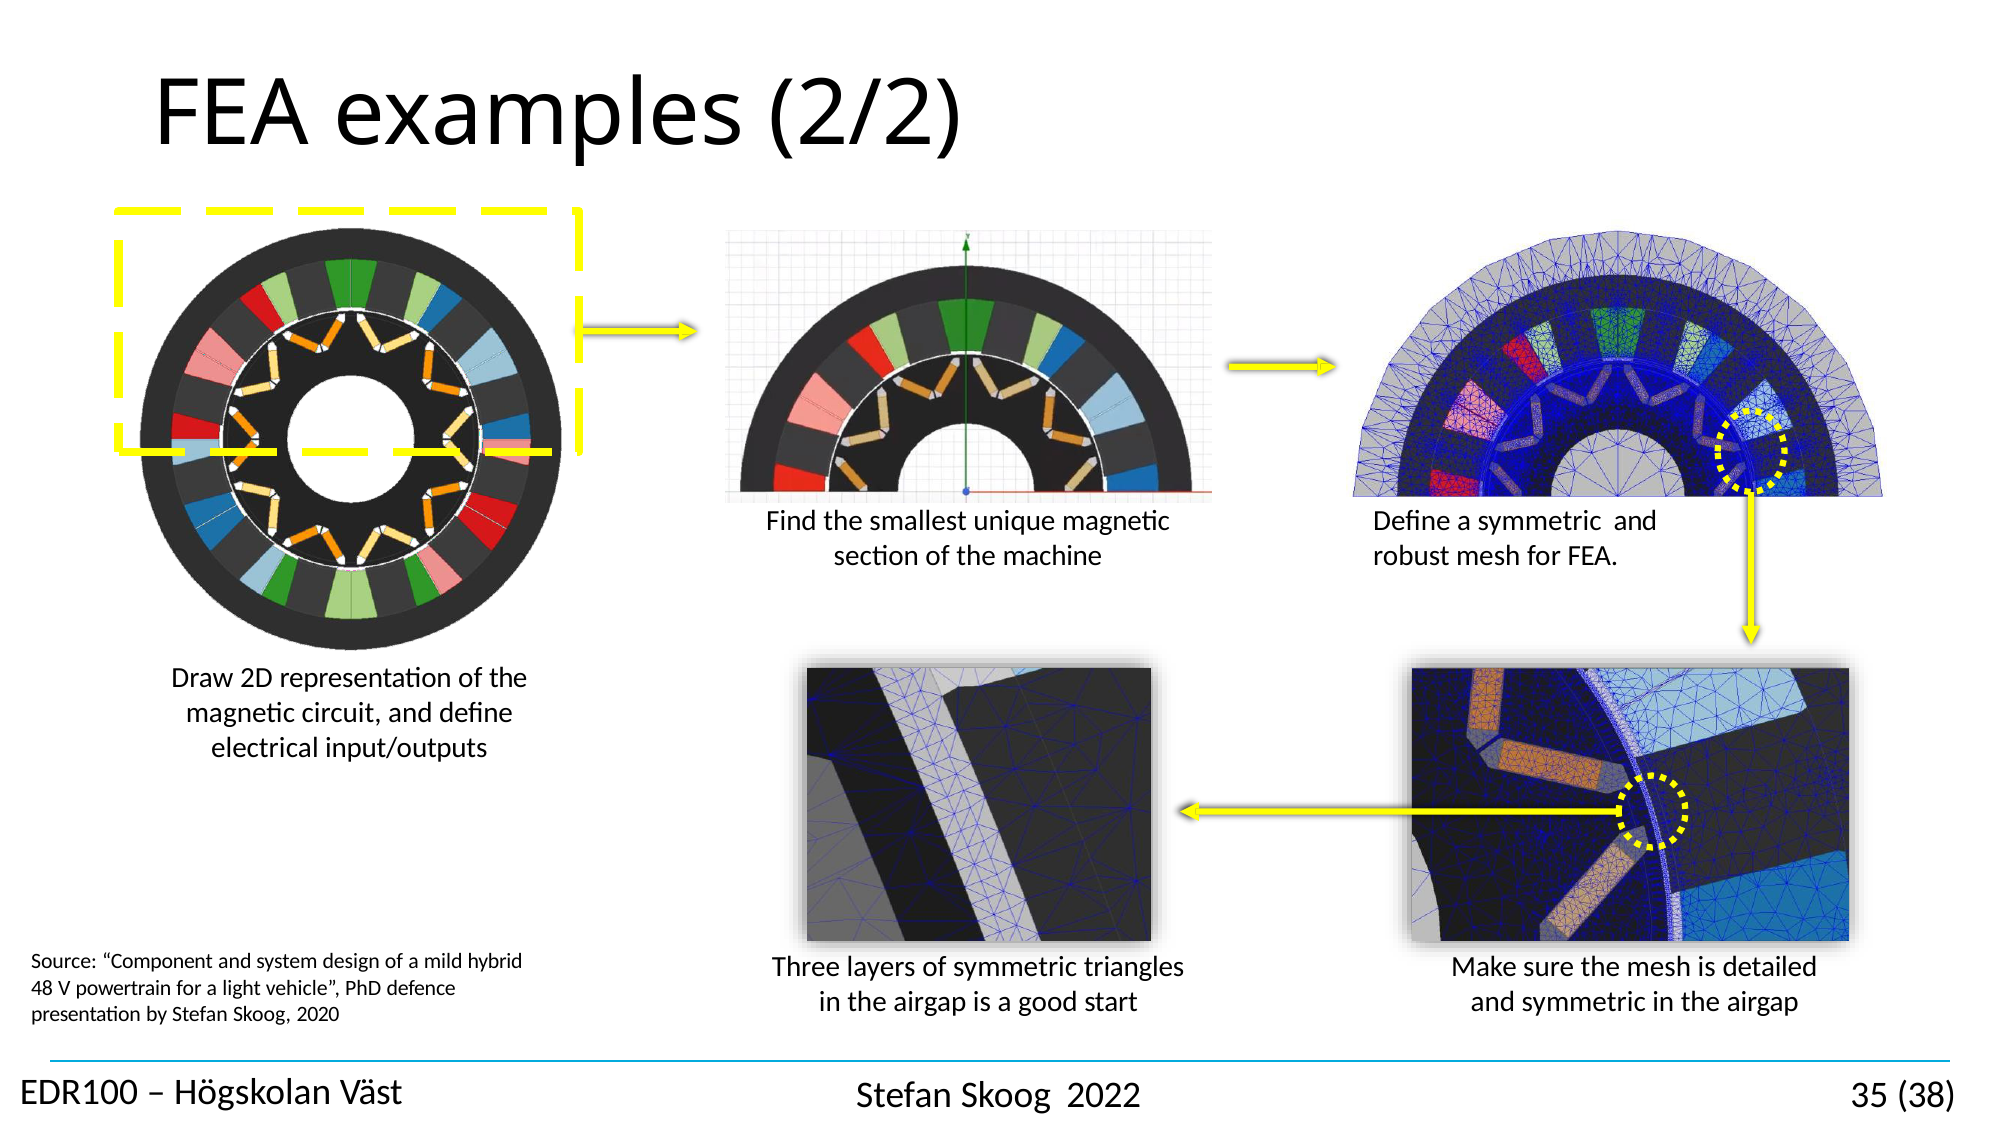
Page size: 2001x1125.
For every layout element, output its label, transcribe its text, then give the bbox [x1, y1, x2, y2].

text_box Source: “Component and system design of a mild hybrid 48 V powertrain for a light vehicle”, PhD defence presentation by Stefan Skoog, 2020 [29, 944, 533, 1026]
text_box Three layers of symmetric triangles in the airgap is a good start [770, 977, 1190, 1018]
footer EDR100 – Högskolan Väst [17, 1074, 407, 1125]
text_box Make sure the mesh is detailed and symmetric in the airgap [1449, 977, 1822, 1018]
title FEA examples (2/2) [31, 1, 1739, 242]
slide_number 35 (38) [1844, 1076, 1960, 1125]
slide_number Stefan Skoog 2022 [853, 1076, 1147, 1125]
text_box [1216, 336, 1367, 397]
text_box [114, 206, 1888, 966]
